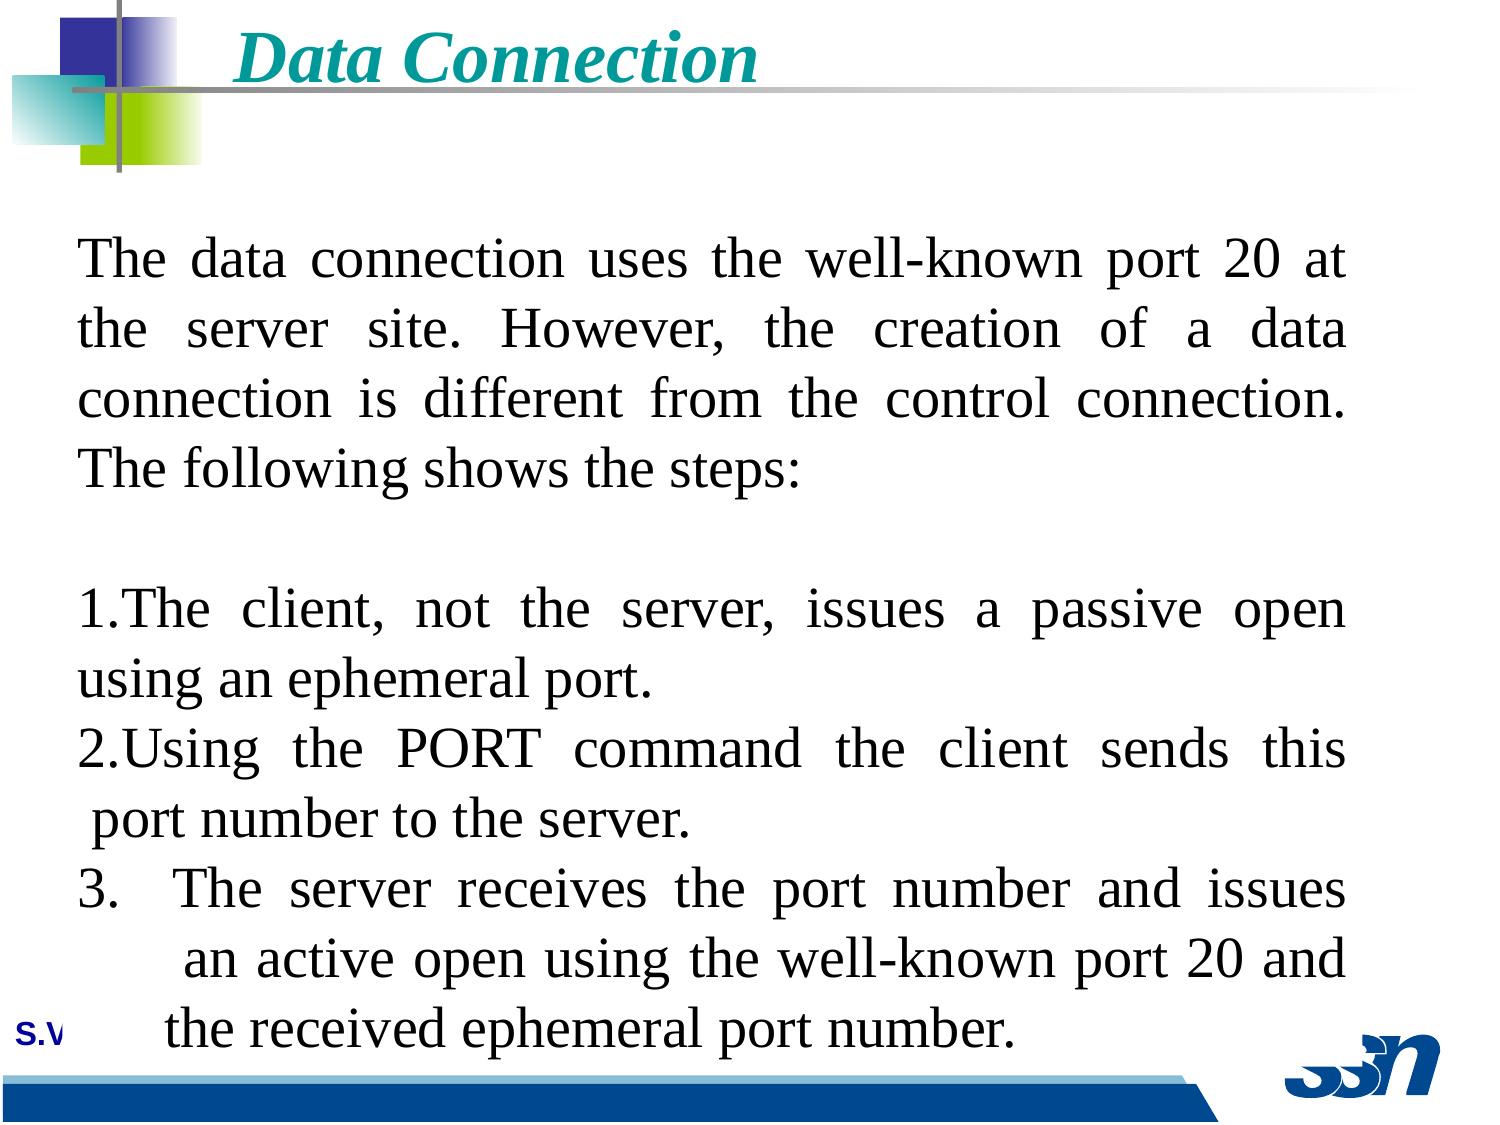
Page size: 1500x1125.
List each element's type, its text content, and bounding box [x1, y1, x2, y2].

text_box [141, 93, 202, 165]
text_box [60, 17, 116, 86]
text_box [122, 93, 141, 165]
text_box [80, 93, 116, 165]
text_box [122, 17, 177, 86]
text_box [116, 0, 122, 87]
text_box [72, 87, 181, 93]
text_box [116, 93, 122, 173]
text_box [776, 87, 1423, 93]
text_box Data Connection [181, 0, 776, 105]
text_box The data connection uses the well-known port 20 at the server site. However, the creation of a data connection is different from the control connection. The following shows the steps: The client, not the server, issues a passive open using an ephemeral port. Using the PORT command the client sends this port number to the server. 3. The server receives the port number and issues an active open using the well-known port 20 and the received ephemeral port number. [62, 212, 1363, 1067]
text_box [12, 75, 105, 145]
